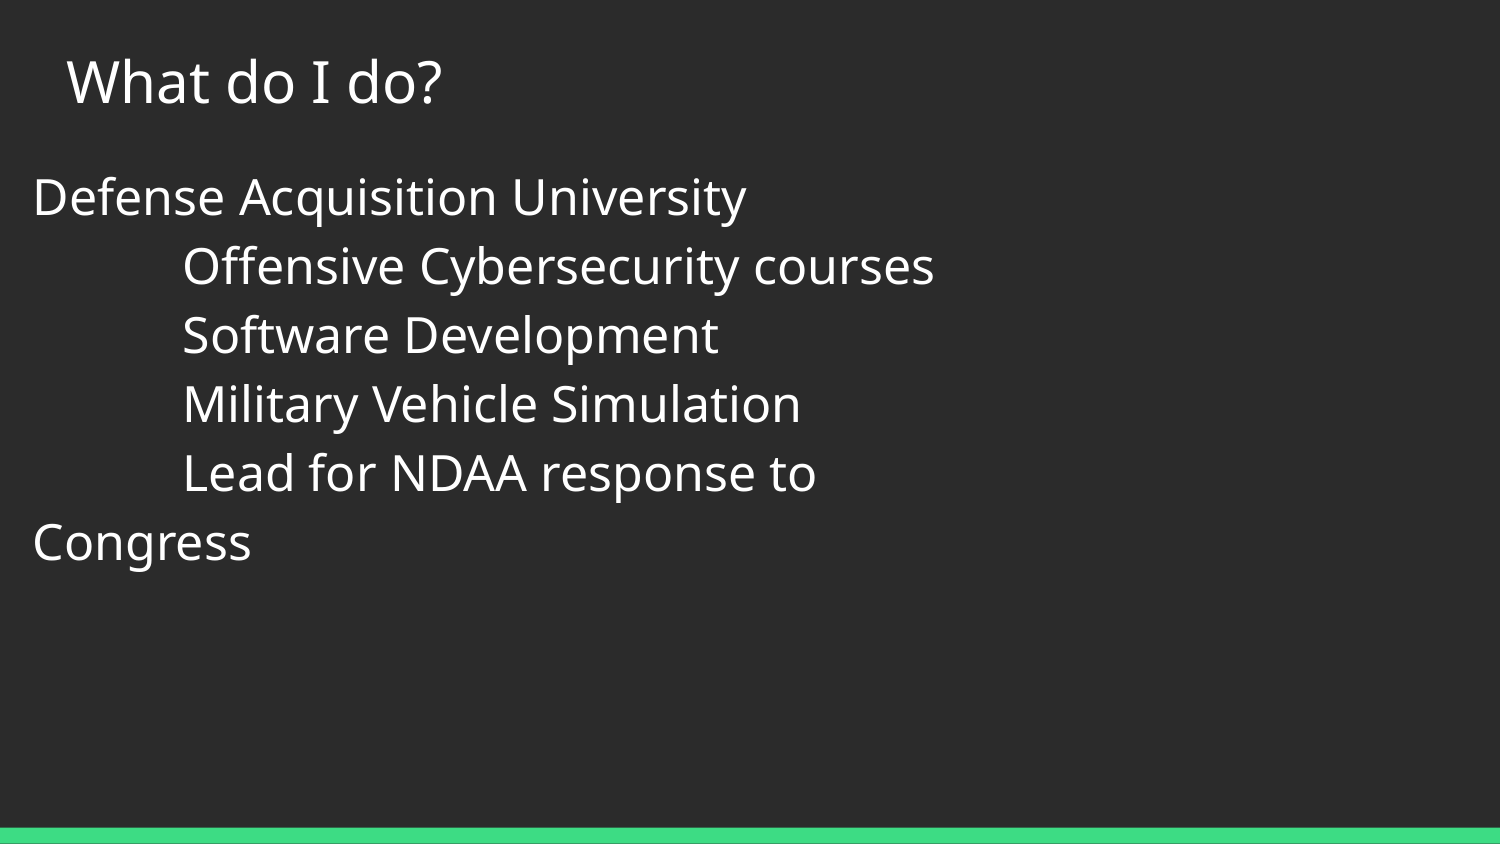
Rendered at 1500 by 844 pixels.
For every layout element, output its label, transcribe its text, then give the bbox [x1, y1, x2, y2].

title What do I do? [51, 30, 1449, 125]
list Defense Acquisition University Offensive Cybersecurity courses Software Development Military Vehicle Simulation Lead for NDAA response to Congress [17, 141, 1029, 703]
